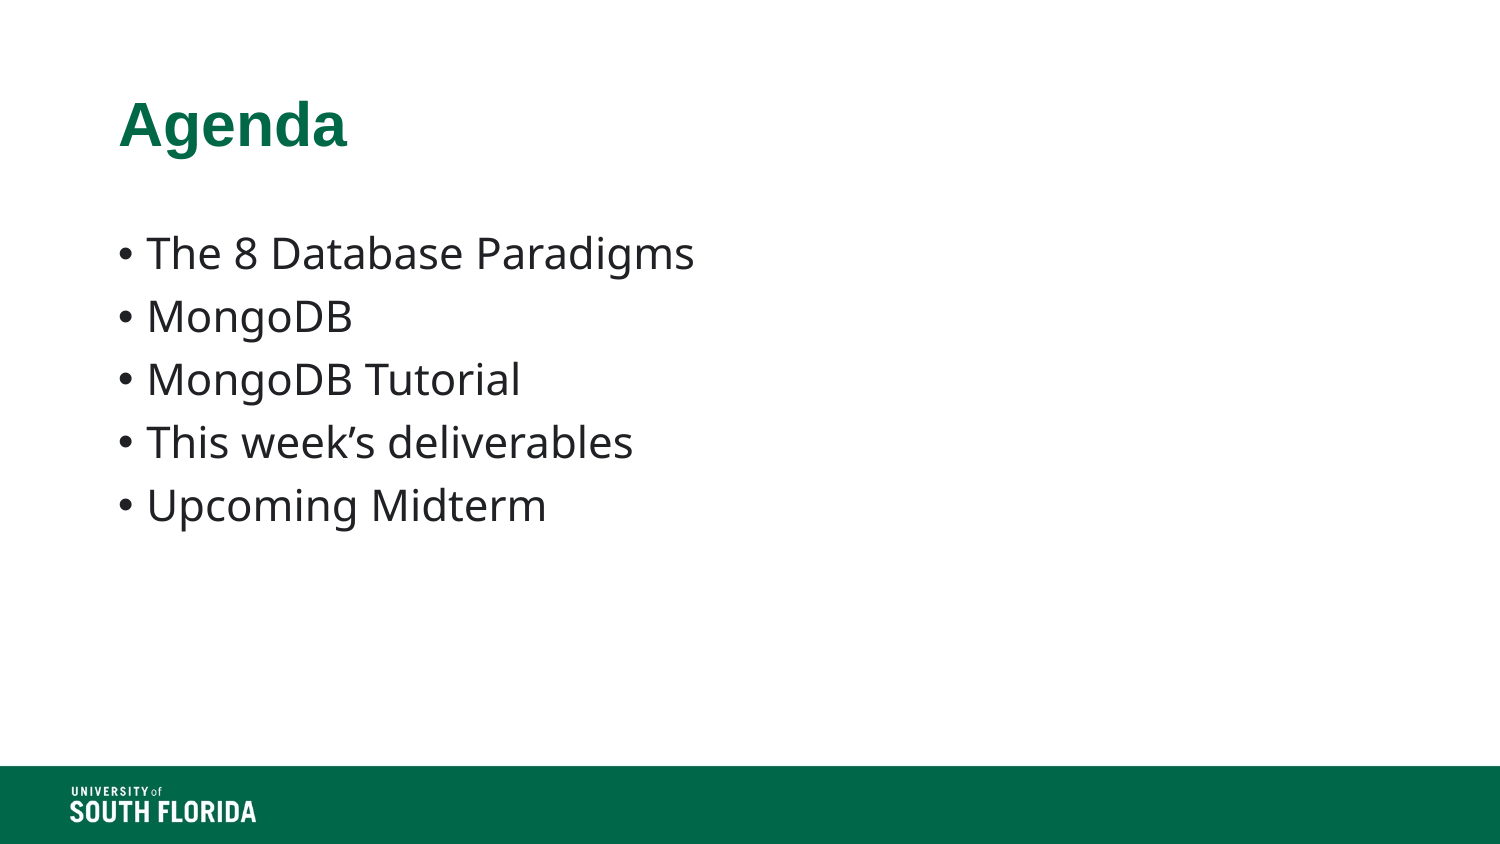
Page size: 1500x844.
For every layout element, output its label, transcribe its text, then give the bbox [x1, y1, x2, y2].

list The 8 Database Paradigms MongoDB MongoDB Tutorial This week’s deliverables Upcoming Midterm [103, 224, 1397, 760]
picture [0, 0, 1500, 844]
title Agenda [103, 44, 1397, 208]
